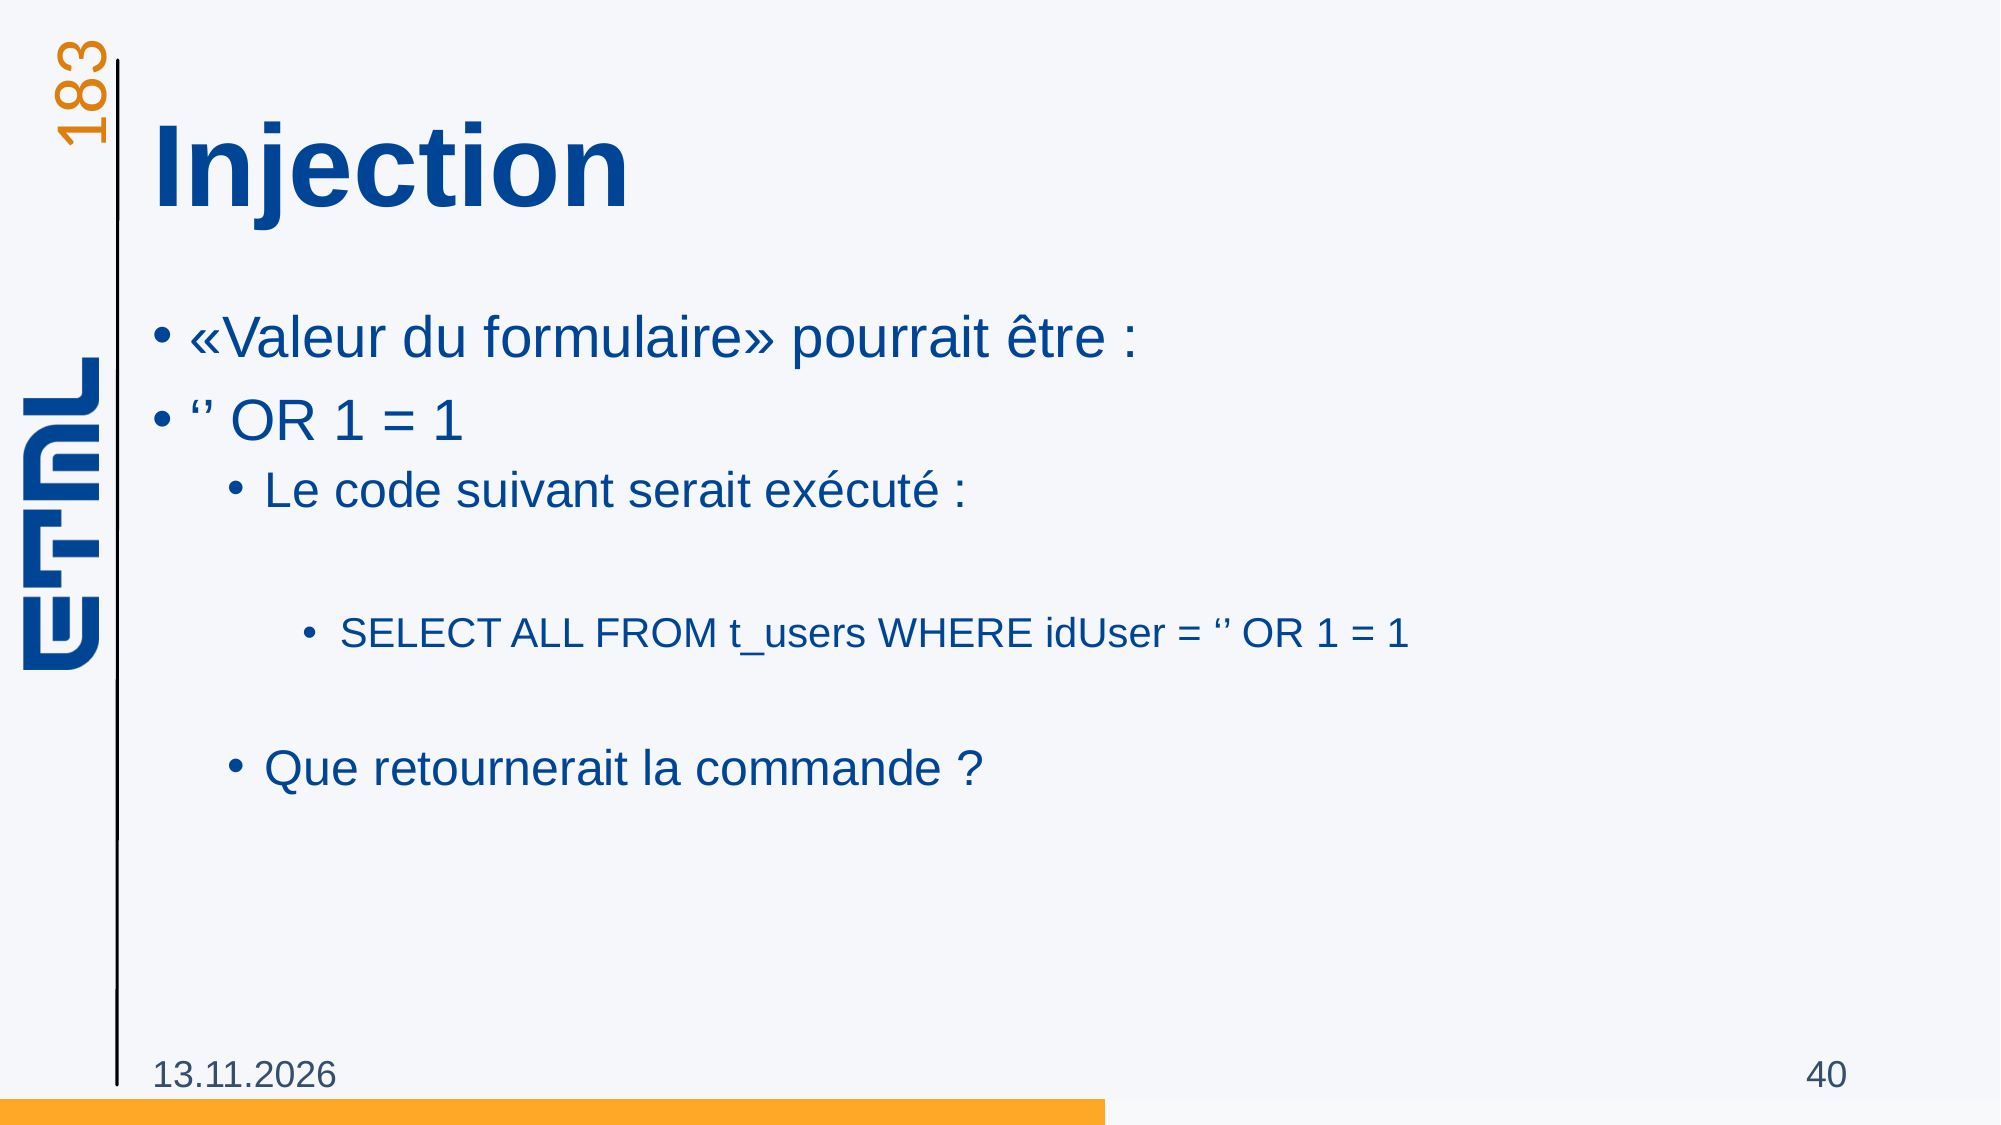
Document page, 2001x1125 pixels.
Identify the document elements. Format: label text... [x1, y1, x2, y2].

title Injection [137, 59, 1863, 278]
list «Valeur du formulaire» pourrait être : ‘’ OR 1 = 1 Le code suivant serait exécuté : SELECT ALL FROM t_users WHERE idUser = ‘’ OR 1 = 1 Que retournerait la commande ? [137, 299, 1863, 1014]
picture [24, 358, 99, 670]
text_box [0, 1099, 1105, 1125]
slide_number 40 [1412, 1042, 1863, 1103]
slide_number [137, 1042, 588, 1099]
